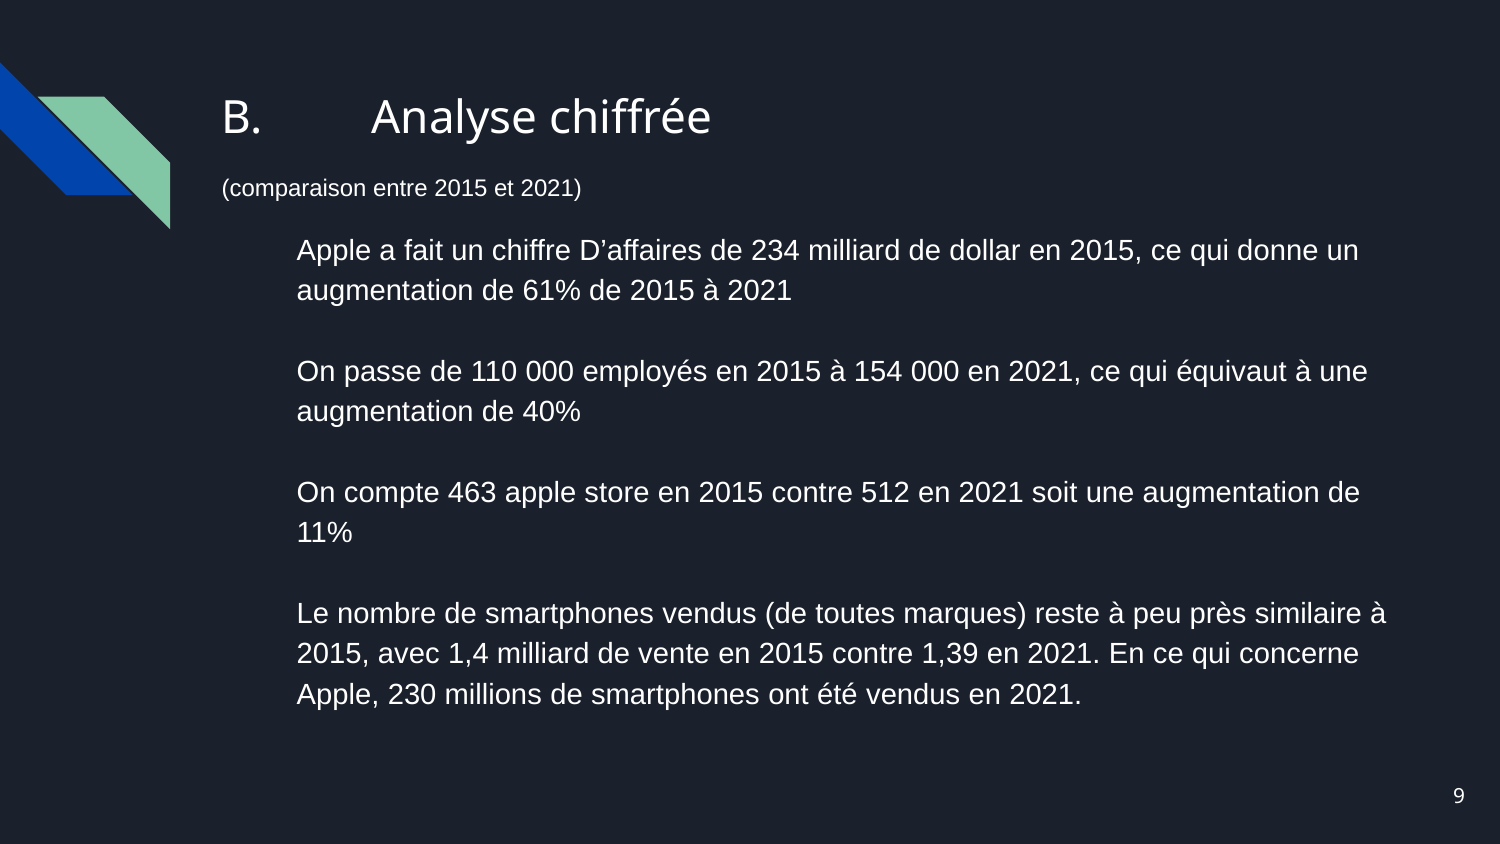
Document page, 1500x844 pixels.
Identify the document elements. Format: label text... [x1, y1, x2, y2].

slide_number ‹#› [1389, 764, 1480, 830]
list B. Analyse chiffrée (comparaison entre 2015 et 2021) Apple a fait un chiffre D’affaires de 234 milliard de dollar en 2015, ce qui donne un augmentation de 61% de 2015 à 2021 On passe de 110 000 employés en 2015 à 154 000 en 2021, ce qui équivaut à une augmentation de 40% On compte 463 apple store en 2015 contre 512 en 2021 soit une augmentation de 11% Le nombre de smartphones vendus (de toutes marques) reste à peu près similaire à 2015, avec 1,4 milliard de vente en 2015 contre 1,39 en 2021. En ce qui concerne Apple, 230 millions de smartphones ont été vendus en 2021. [206, 64, 1404, 800]
